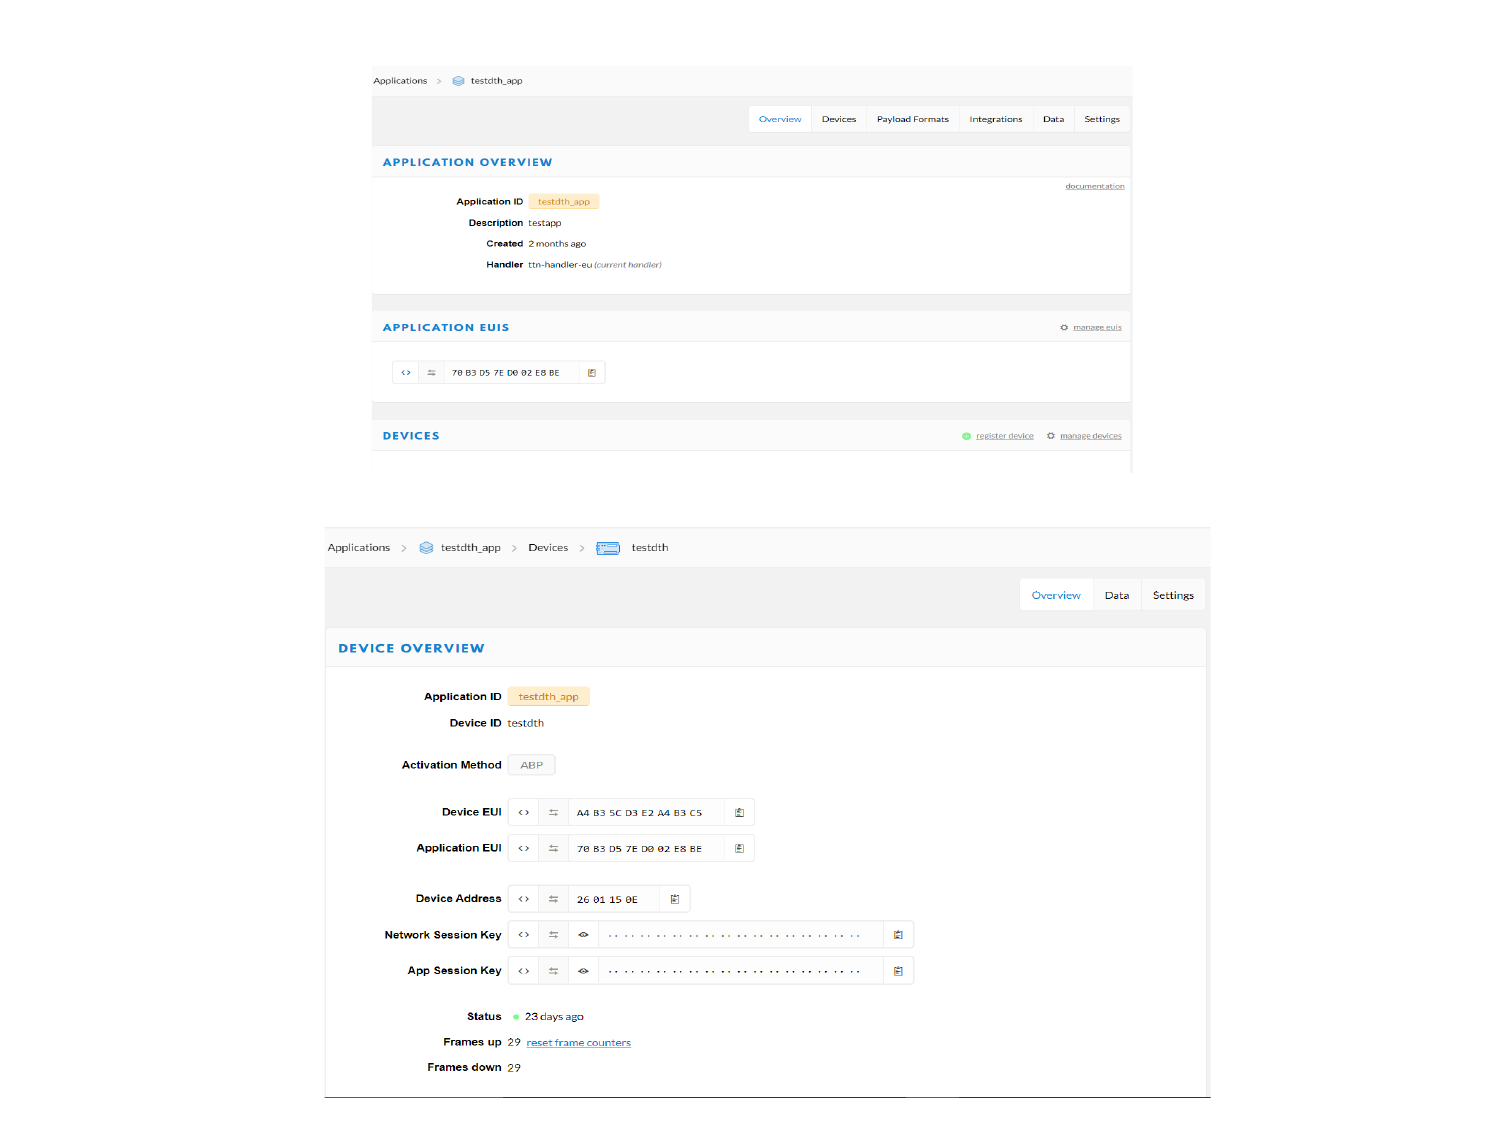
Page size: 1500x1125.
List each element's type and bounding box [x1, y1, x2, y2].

picture [324, 526, 1211, 1098]
picture [371, 66, 1133, 473]
